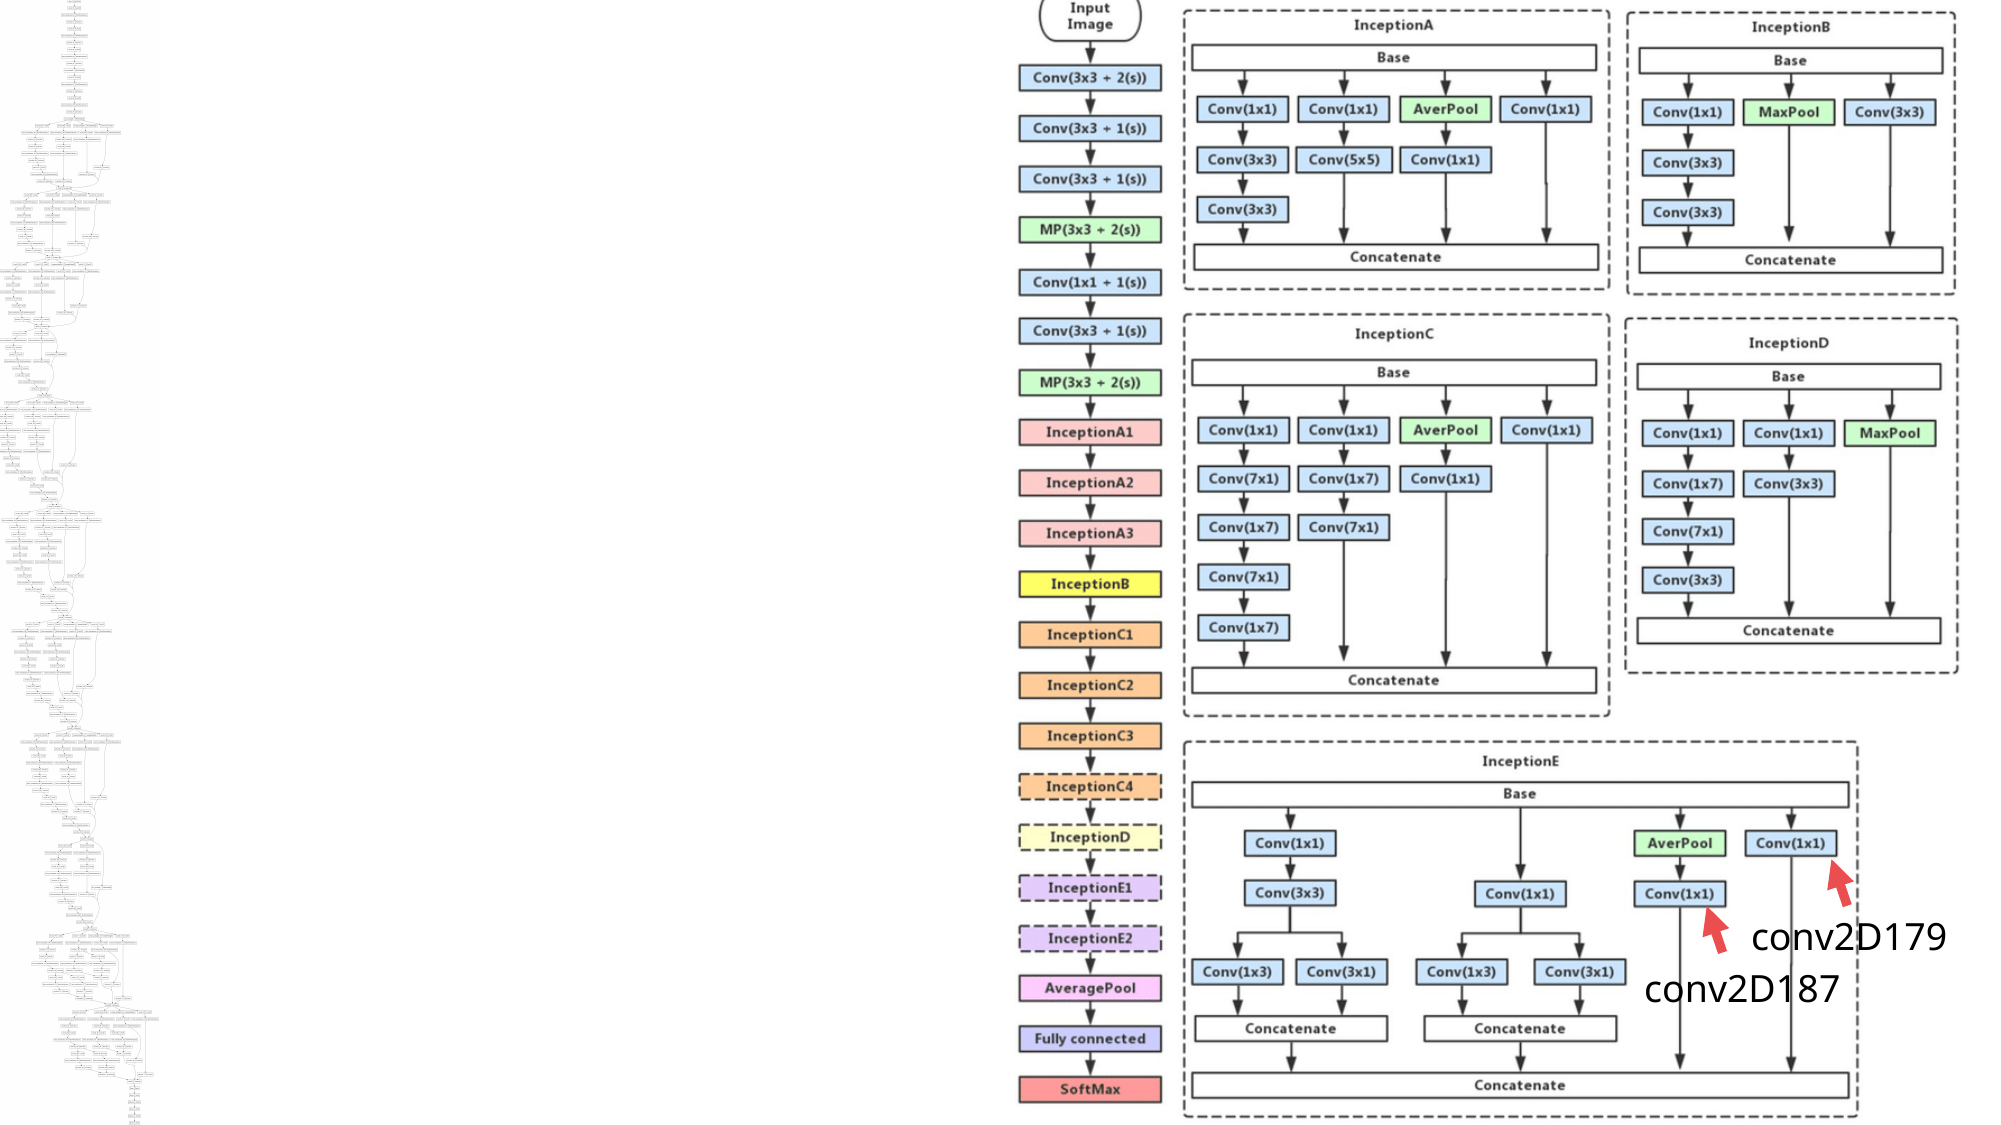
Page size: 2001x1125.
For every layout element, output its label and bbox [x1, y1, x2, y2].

picture [1012, 0, 1965, 1125]
picture [0, 0, 159, 1125]
text_box [1831, 859, 1848, 906]
text_box [1706, 906, 1723, 953]
